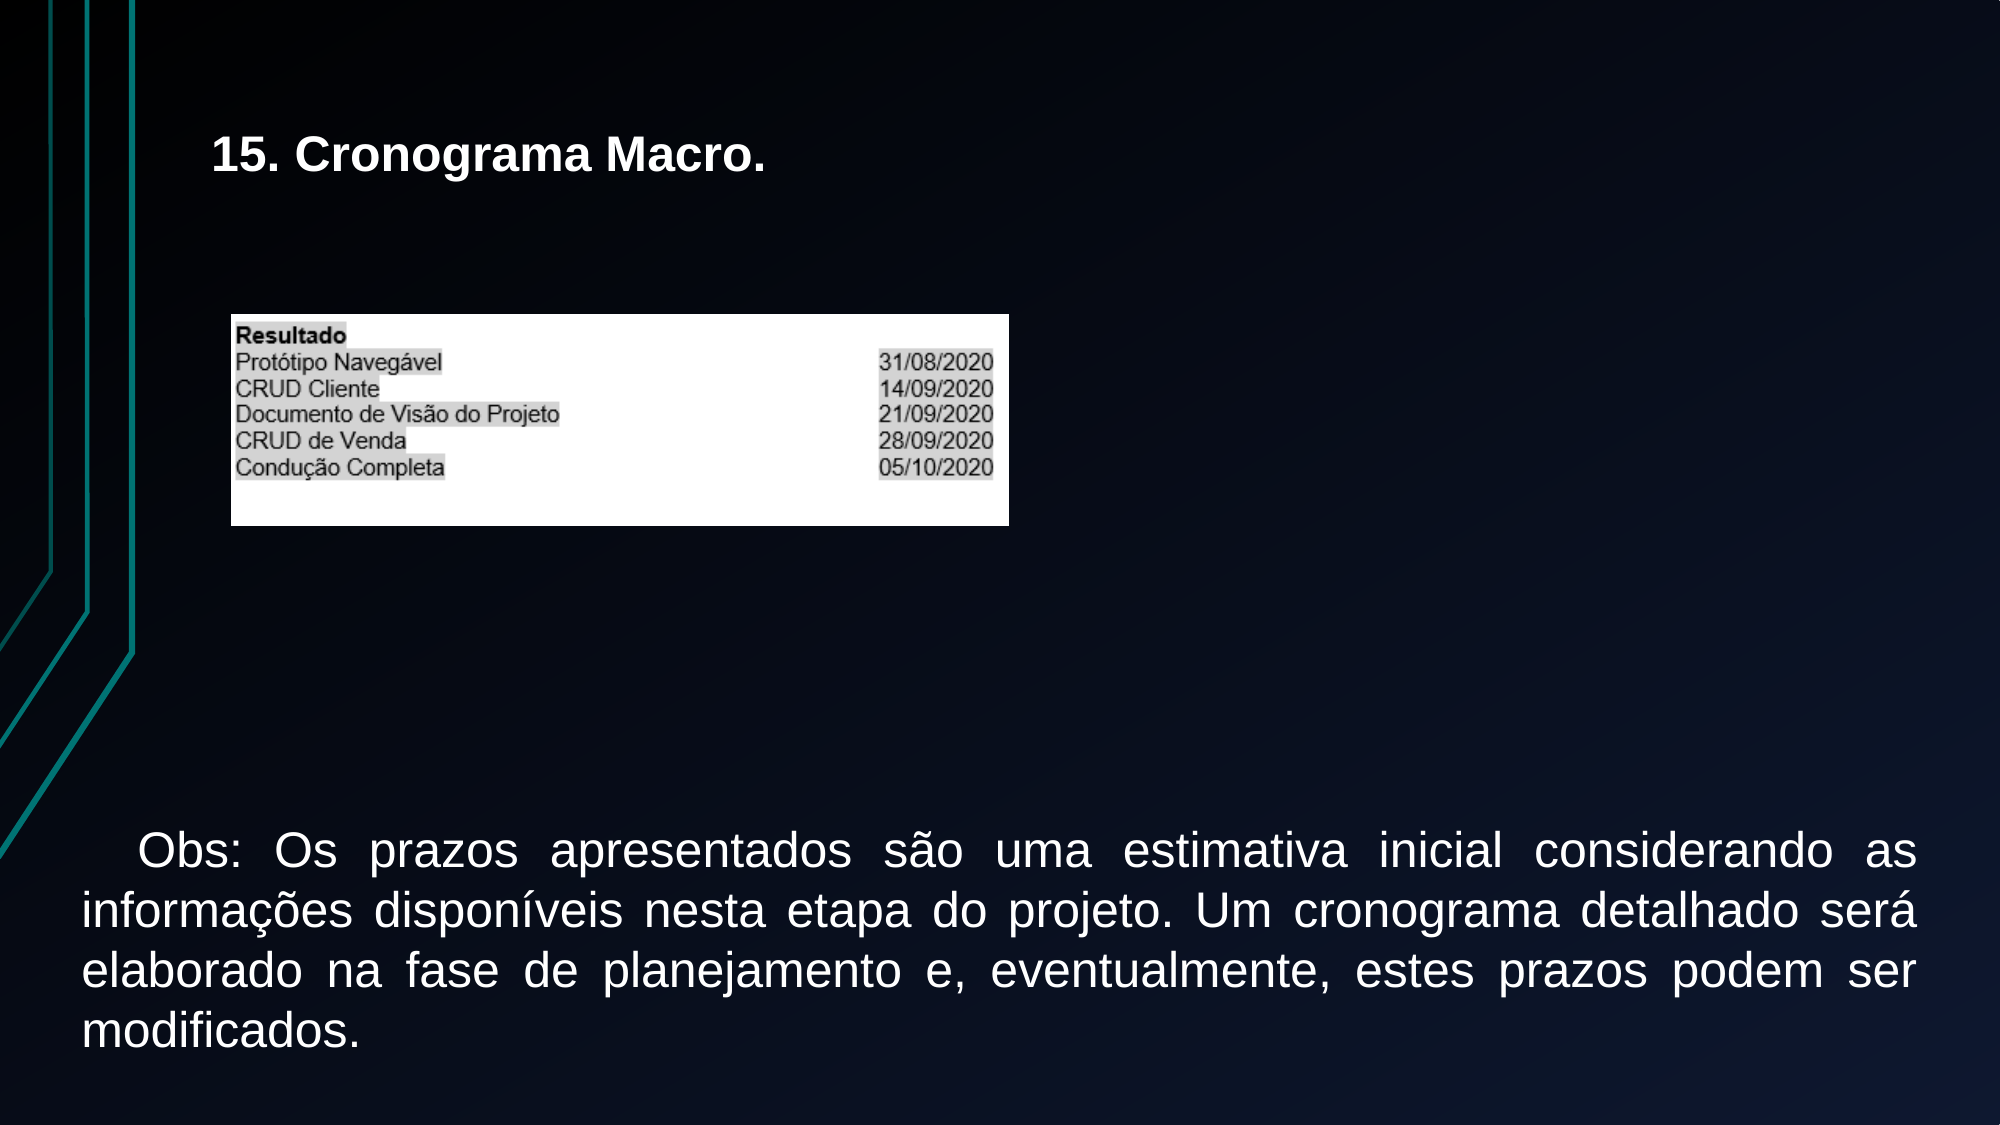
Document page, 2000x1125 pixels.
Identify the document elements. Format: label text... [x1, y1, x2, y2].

text_box Obs: Os prazos apresentados são uma estimativa inicial considerando as informações disponíveis nesta etapa do projeto. Um cronograma detalhado será elaborado na fase de planejamento e, eventualmente, estes prazos podem ser modificados. [66, 810, 1933, 1066]
text_box 15. Cronograma Macro. [196, 113, 1199, 189]
picture [231, 314, 1009, 526]
